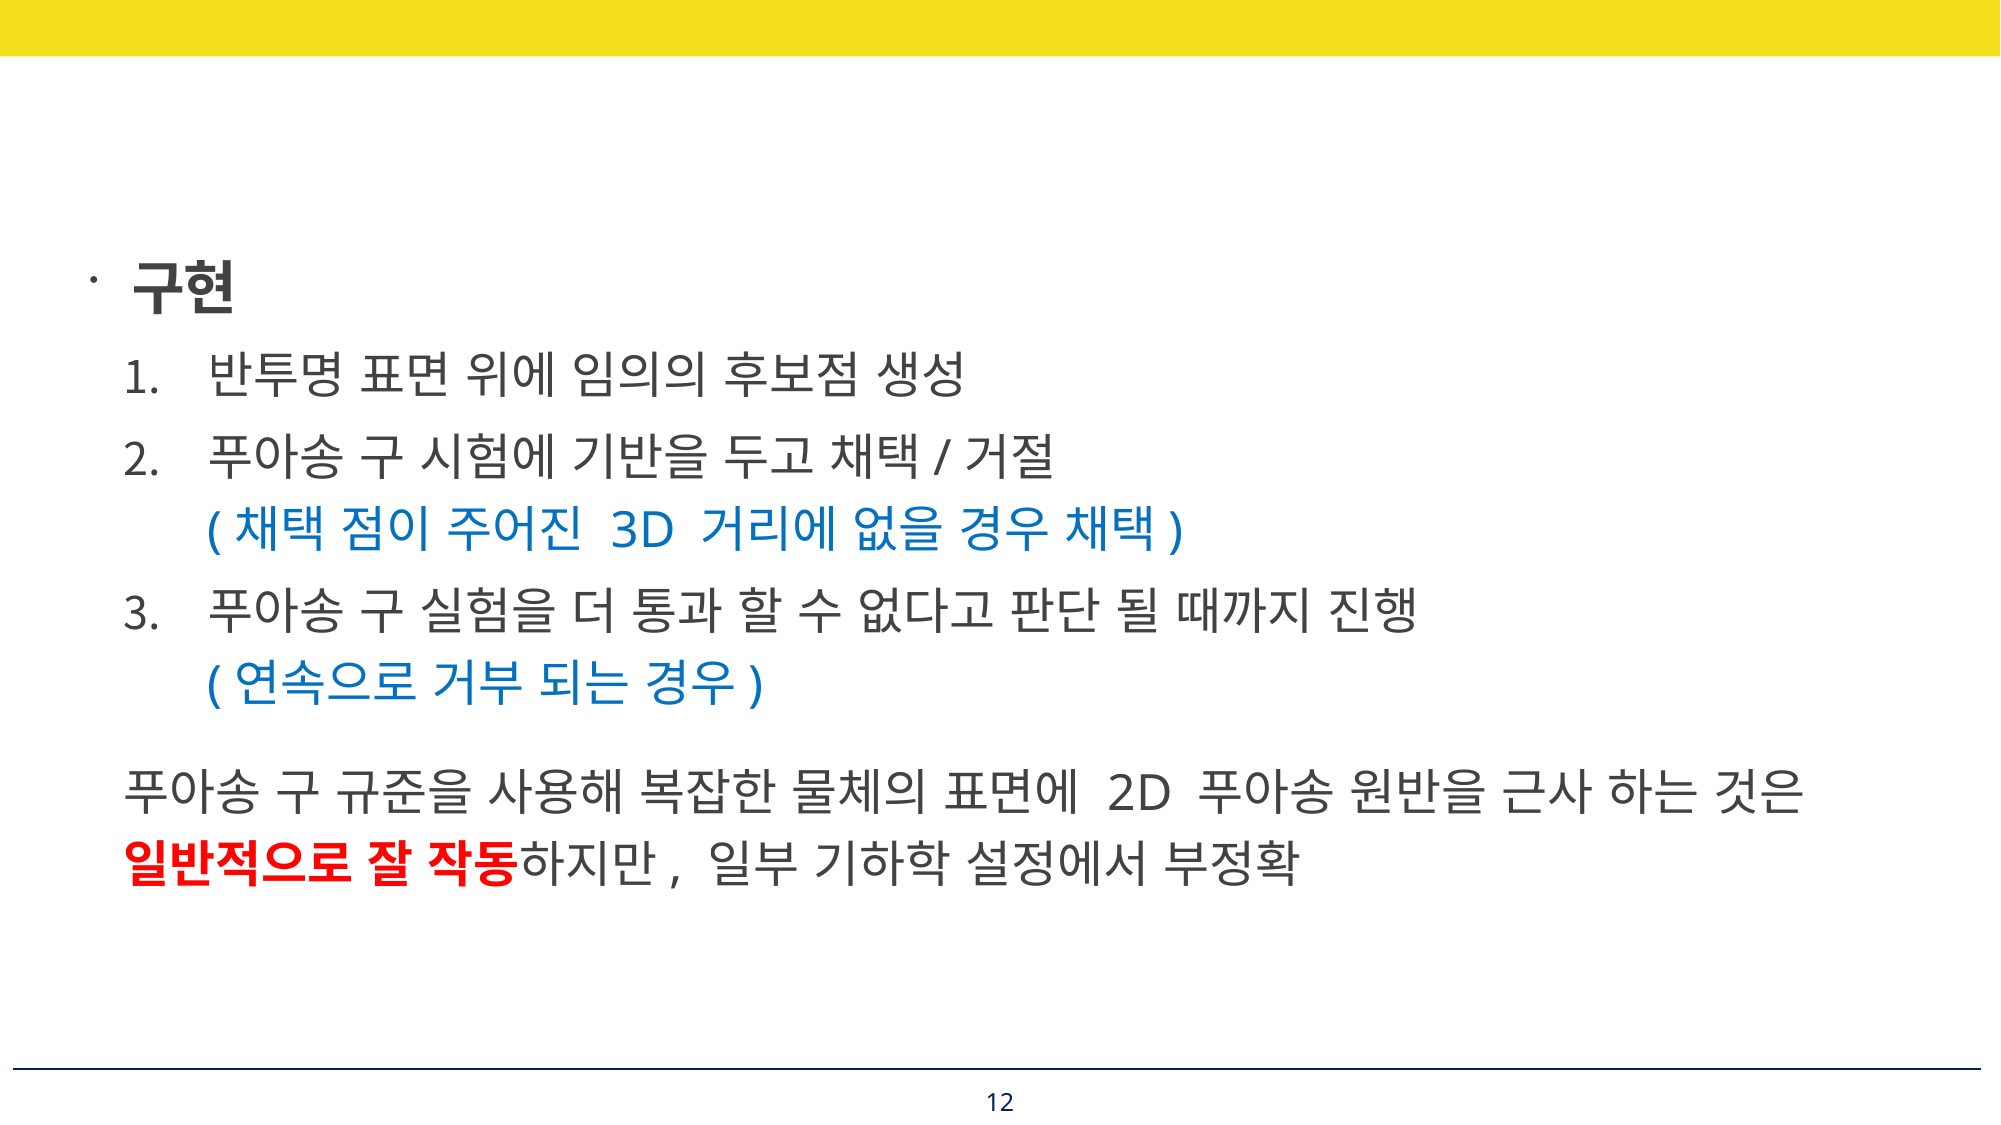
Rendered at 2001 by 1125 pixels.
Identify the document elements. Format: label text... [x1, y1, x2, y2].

list 구현 반투명 표면 위에 임의의 후보점 생성 푸아송 구 시험에 기반을 두고 채택/거절 (채택 점이 주어진 3D 거리에 없을 경우 채택) 푸아송 구 실험을 더 통과 할 수 없다고 판단 될 때까지 진행 (연속으로 거부 되는 경우) 푸아송 구 규준을 사용해 복잡한 물체의 표면에 2D 푸아송 원반을 근사 하는 것은 일반적으로 잘 작동하지만, 일부 기하학 설정에서 부정확 [85, 237, 1915, 1049]
slide_number 12 [916, 1078, 1084, 1125]
